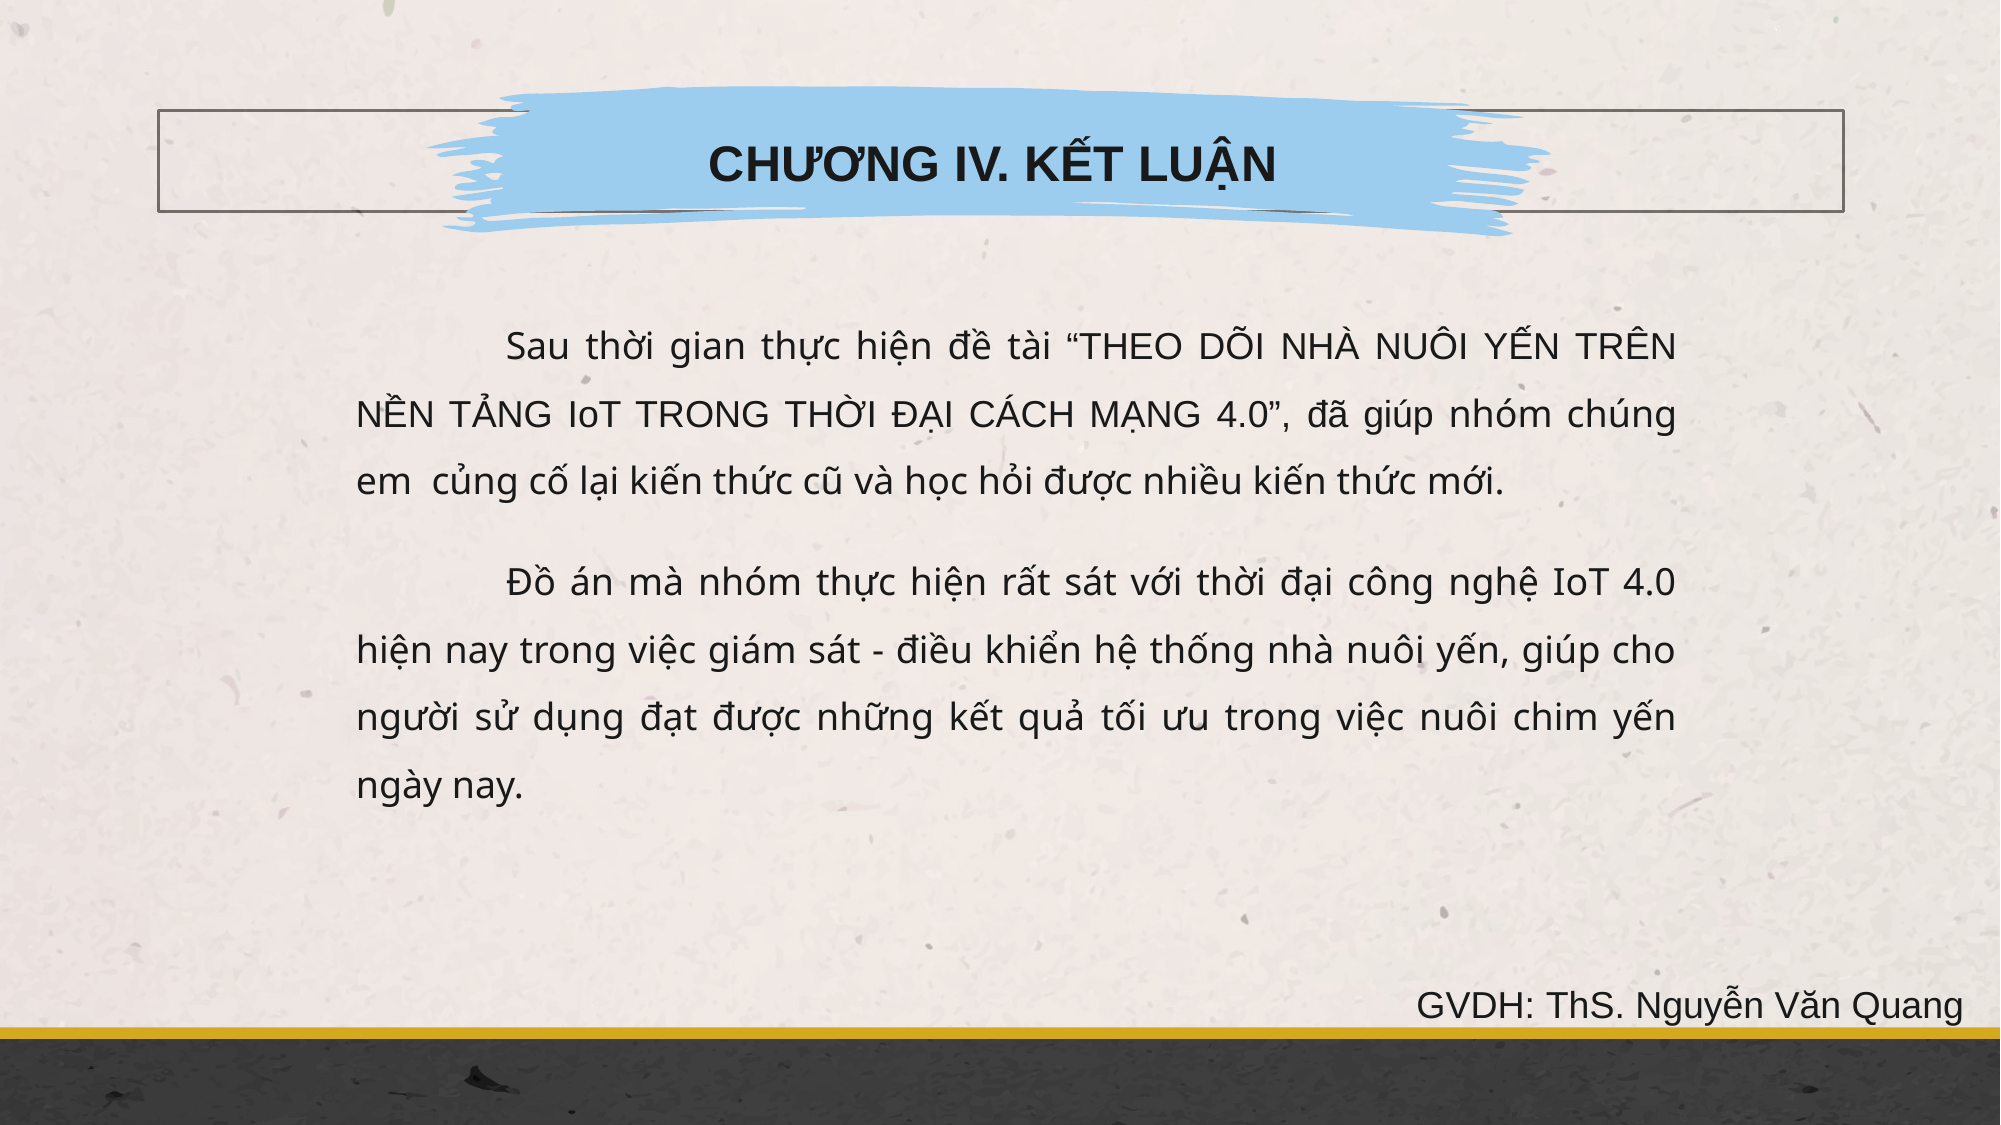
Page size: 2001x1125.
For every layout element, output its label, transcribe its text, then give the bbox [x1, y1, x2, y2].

text_box GVDH: ThS. Nguyễn Văn Quang [1395, 961, 1986, 1027]
list Sau thời gian thực hiện đề tài “THEO DÕI NHÀ NUÔI YẾN TRÊN NỀN TẢNG IoT TRONG THỜI ĐẠI CÁCH MẠNG 4.0”, đã giúp nhóm chúng em củng cố lại kiến thức cũ và học hỏi được nhiều kiến thức mới. Đồ án mà nhóm thực hiện rất sát với thời đại công nghệ IoT 4.0 hiện nay trong việc giám sát - điều khiển hệ thống nhà nuôi yến, giúp cho người sử dụng đạt được những kết quả tối ưu trong việc nuôi chim yến ngày nay. [302, 279, 1698, 906]
title CHƯƠNG IV. KẾT LUẬN [157, 98, 1843, 224]
picture [0, 1039, 2000, 1125]
